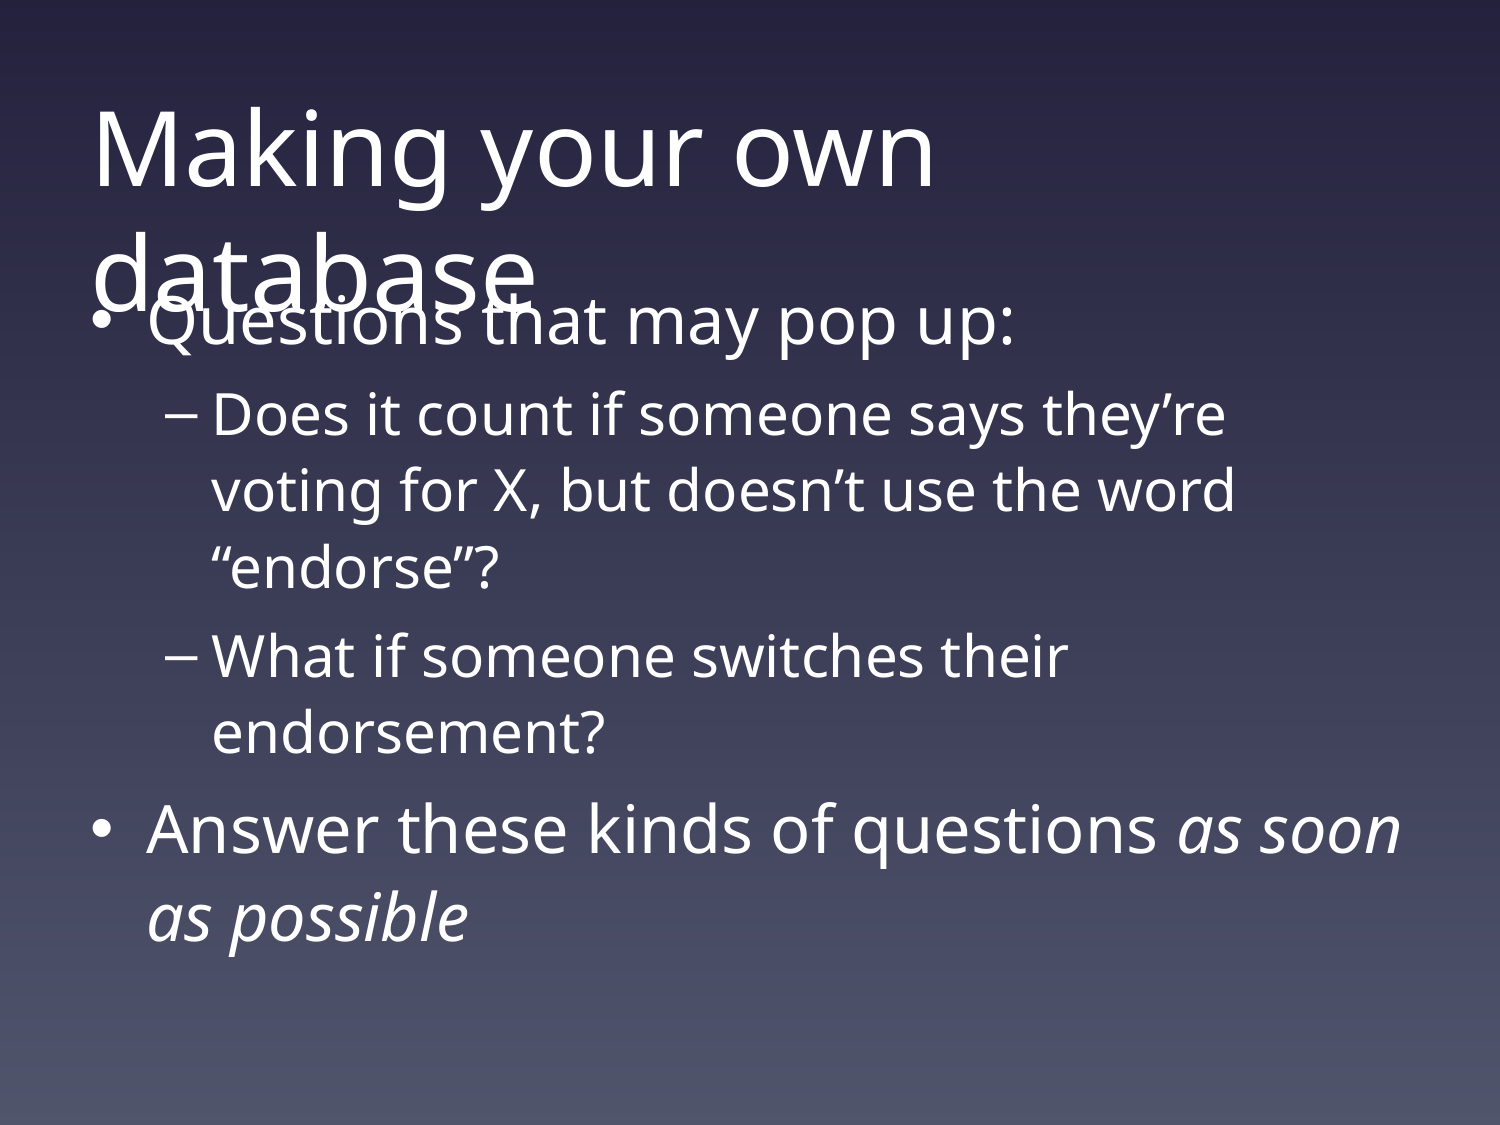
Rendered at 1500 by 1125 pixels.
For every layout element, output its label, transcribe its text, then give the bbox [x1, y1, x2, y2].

title Making your own database [75, 75, 1425, 262]
list Questions that may pop up: Does it count if someone says they’re voting for X, but doesn’t use the word “endorse”? What if someone switches their endorsement? Answer these kinds of questions as soon as possible [75, 262, 1425, 1005]
